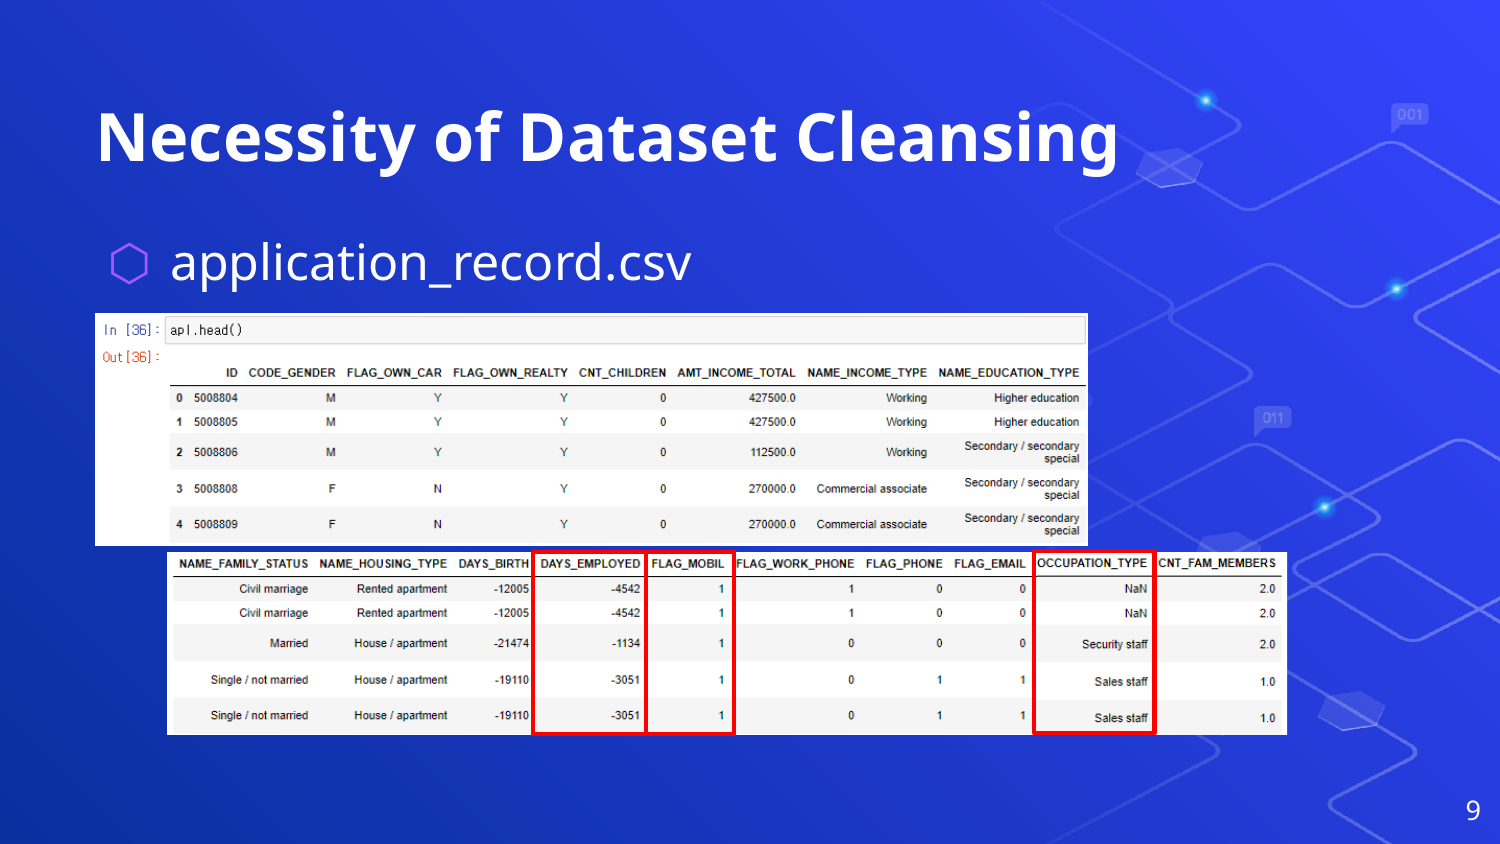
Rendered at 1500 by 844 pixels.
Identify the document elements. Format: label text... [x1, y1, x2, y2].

list application_record.csv [95, 221, 1471, 741]
picture [0, 0, 1500, 844]
slide_number ‹#› [1391, 779, 1482, 844]
title Necessity of Dataset Cleansing [95, 33, 1229, 175]
